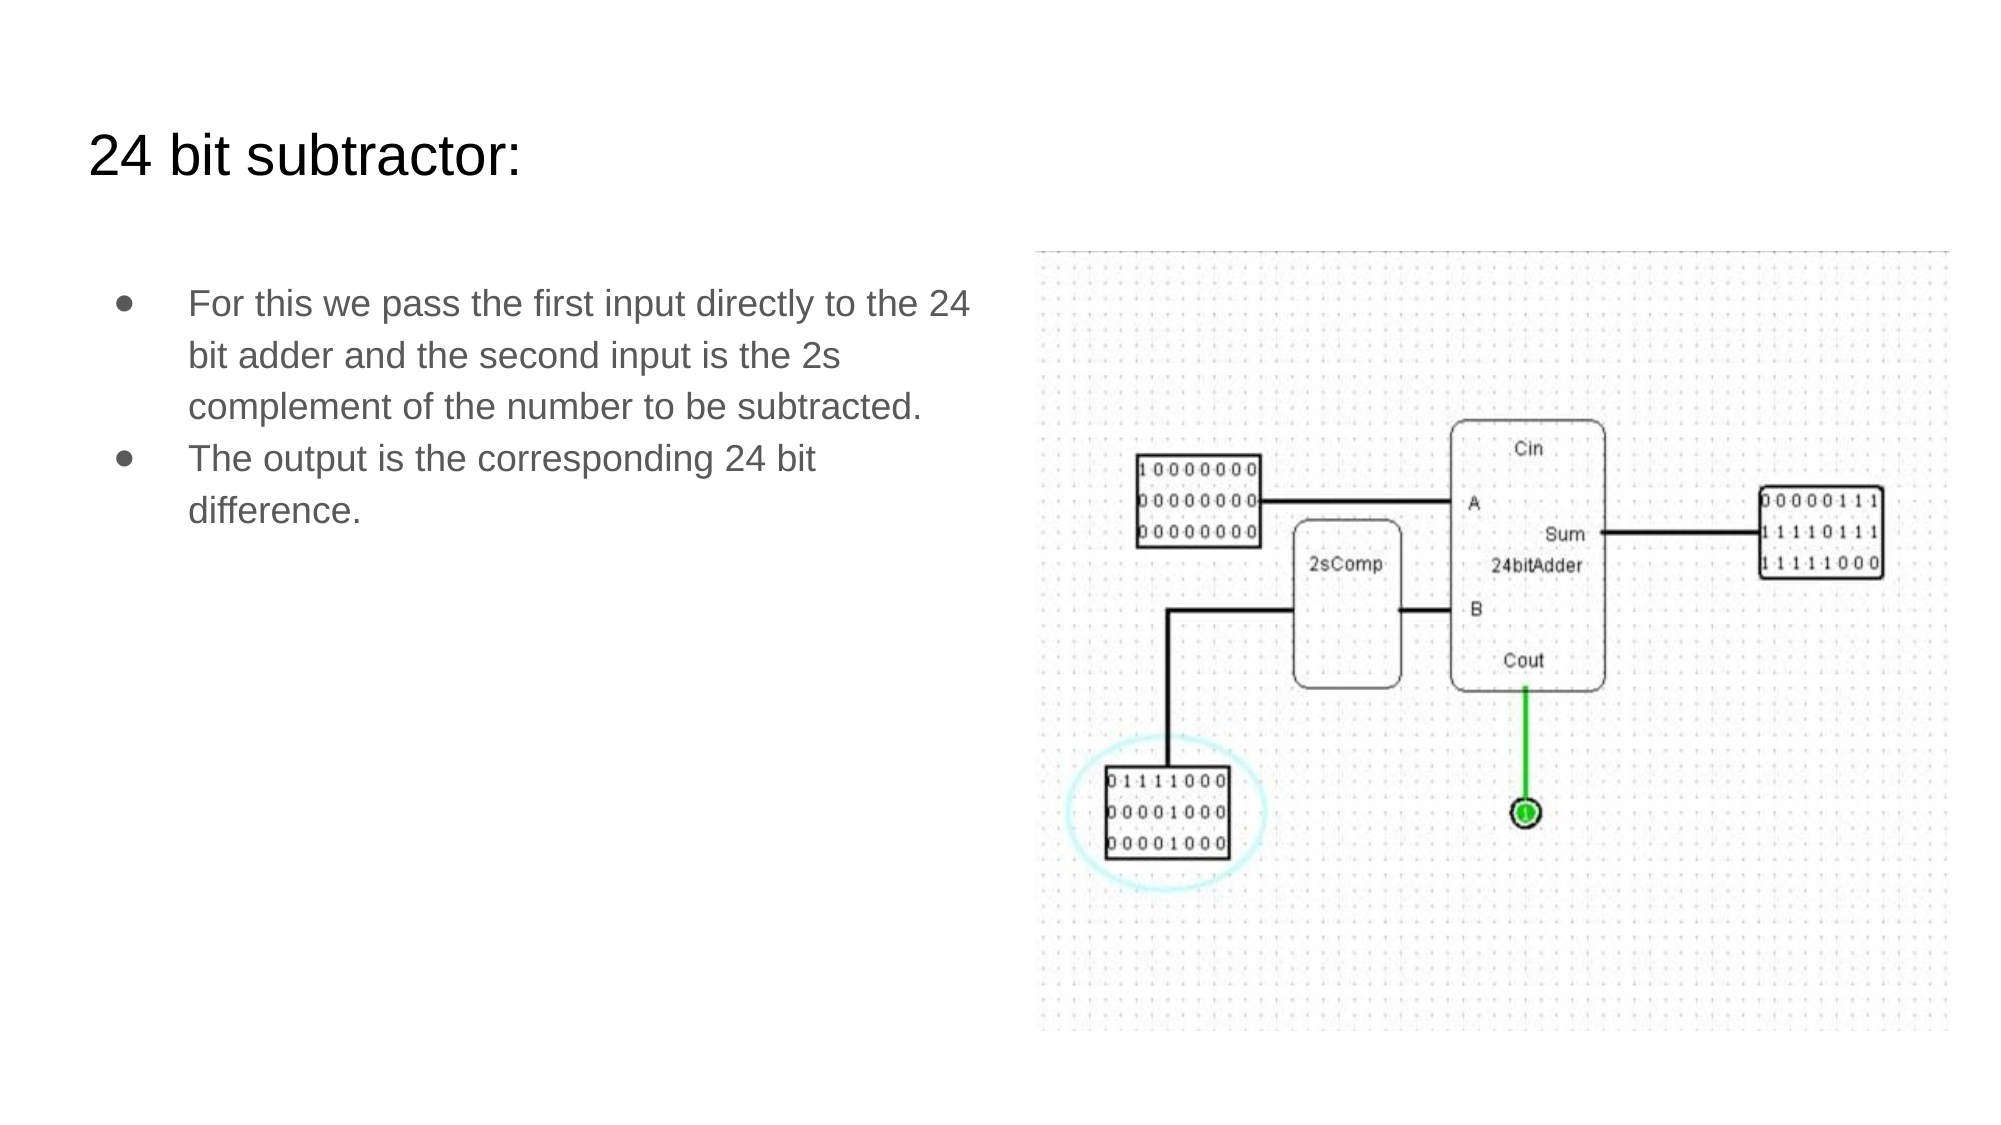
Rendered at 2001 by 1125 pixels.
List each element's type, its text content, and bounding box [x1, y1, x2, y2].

title 24 bit subtractor: [68, 97, 1932, 223]
picture [1034, 251, 1950, 1032]
list For this we pass the first input directly to the 24 bit adder and the second input is the 2s complement of the number to be subtracted. The output is the corresponding 24 bit difference. [68, 252, 1020, 1000]
